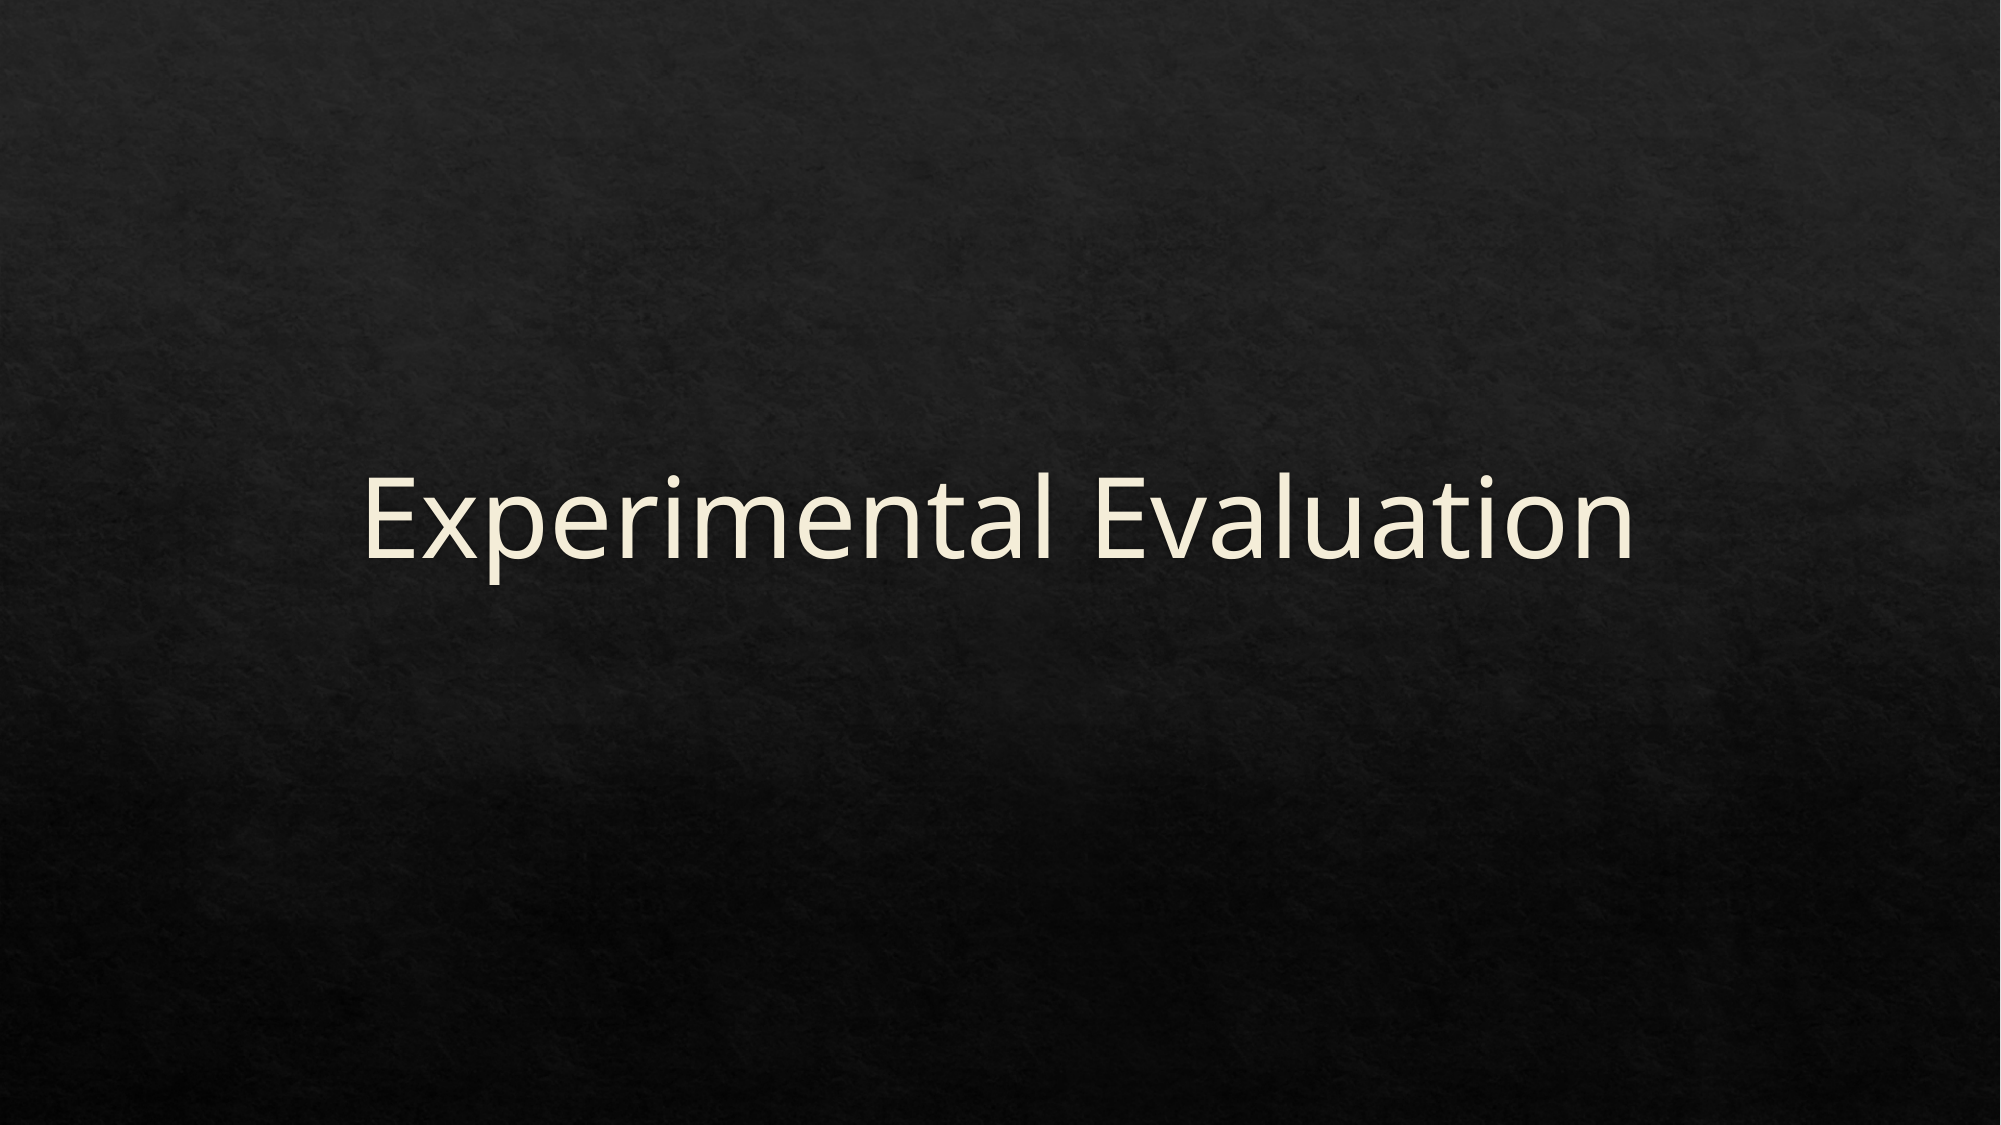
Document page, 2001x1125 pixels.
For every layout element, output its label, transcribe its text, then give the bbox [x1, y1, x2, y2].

title Experimental Evaluation [224, 290, 1774, 591]
